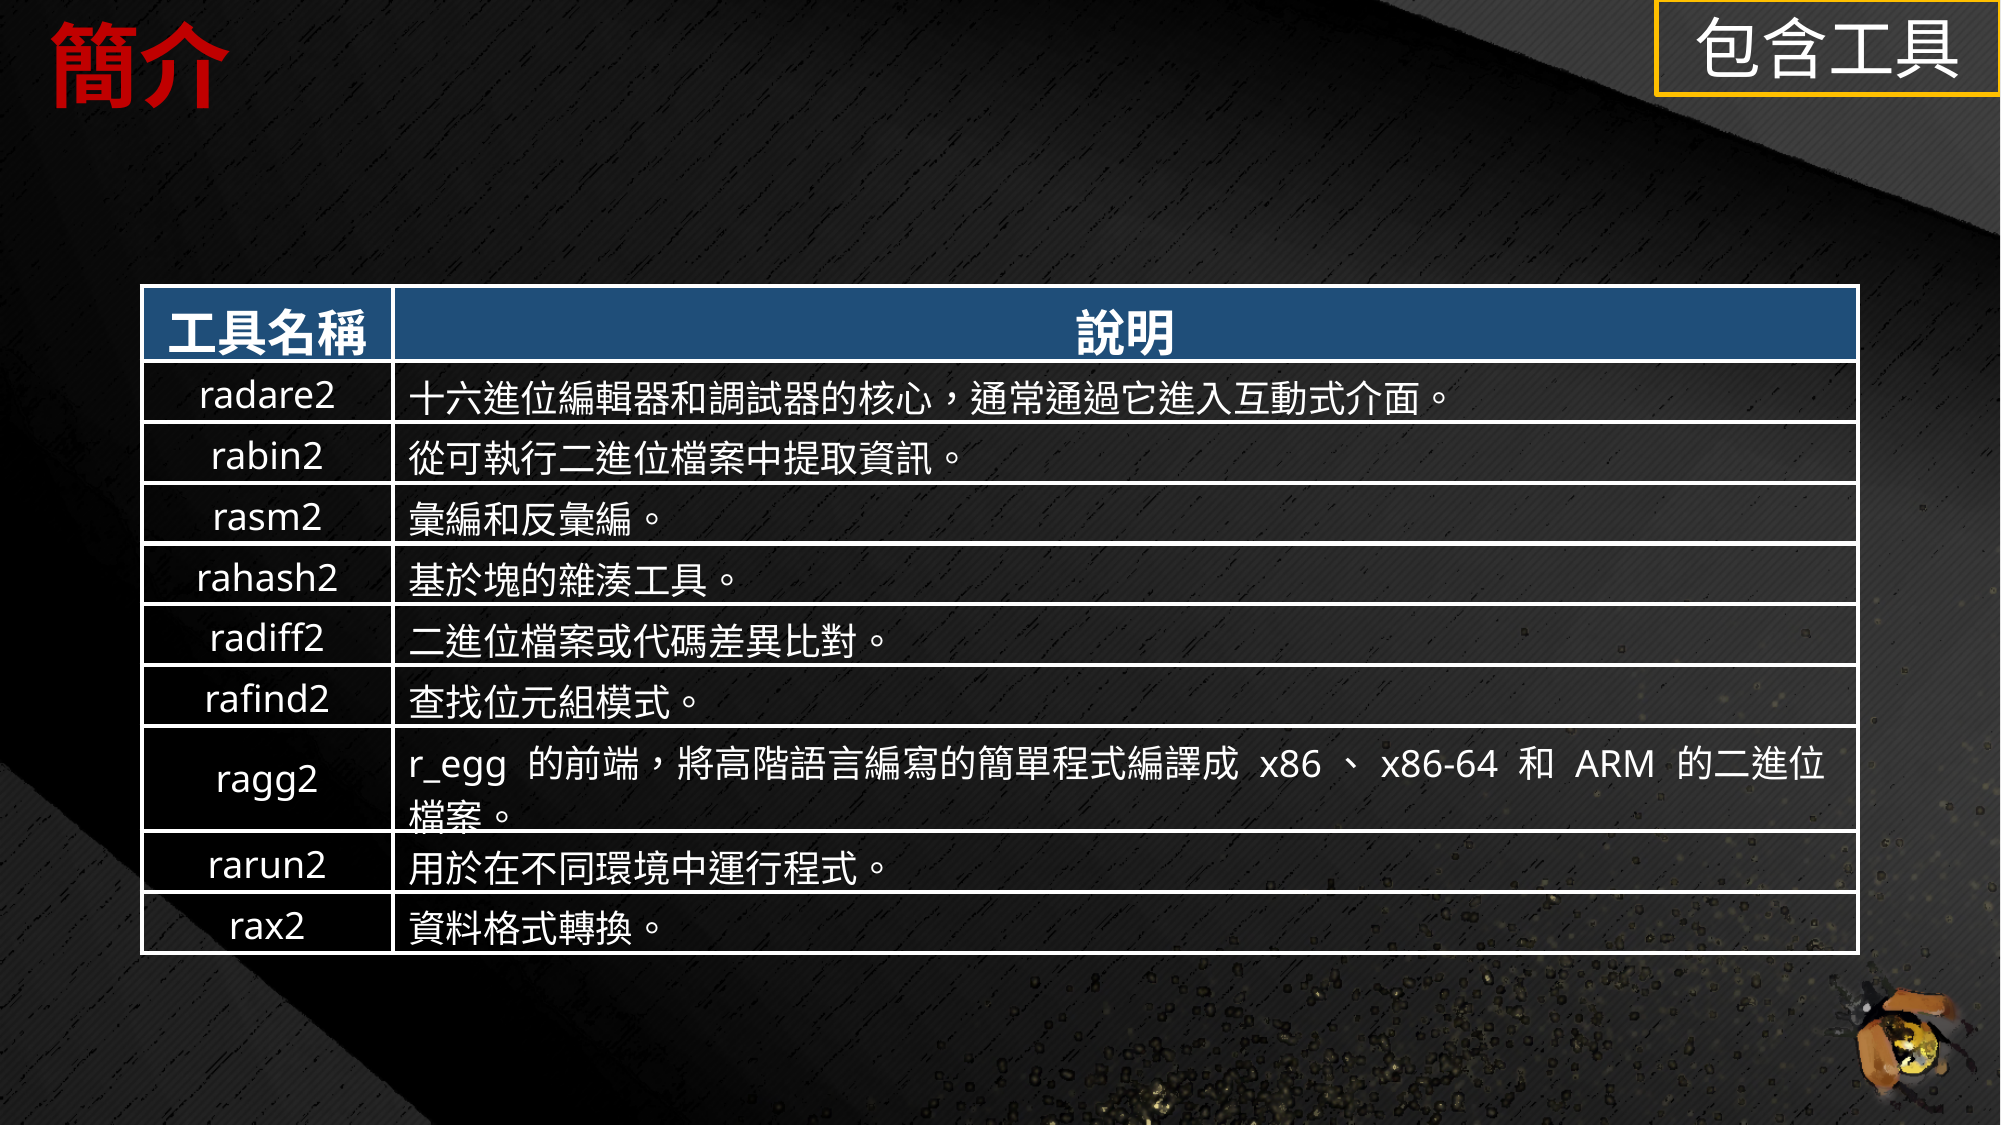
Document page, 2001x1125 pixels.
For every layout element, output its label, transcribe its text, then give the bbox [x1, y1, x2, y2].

table_cell radiff2 [144, 606, 391, 663]
table_cell 資料格式轉換。 [395, 894, 1856, 951]
table_cell 基於塊的雜湊工具。 [395, 546, 1856, 602]
table_cell r_egg 的前端，將高階語言編寫的簡單程式編譯成 x86、x86-64 和 ARM 的二進位檔案。 [395, 728, 1856, 829]
table_header 說明 [395, 288, 1856, 359]
table_cell 二進位檔案或代碼差異比對。 [395, 606, 1856, 663]
table_cell 查找位元組模式。 [395, 667, 1856, 724]
table_cell 彙編和反彙編。 [395, 485, 1856, 541]
table_cell ragg2 [144, 728, 391, 829]
table_cell rafind2 [144, 667, 391, 724]
table_cell rarun2 [144, 833, 391, 890]
table_cell rabin2 [144, 424, 391, 481]
table_cell rasm2 [144, 485, 391, 541]
table_cell 用於在不同環境中運行程式。 [395, 833, 1856, 890]
table_cell rax2 [144, 894, 391, 951]
table_cell 從可執行二進位檔案中提取資訊。 [395, 424, 1856, 481]
table_cell 十六進位編輯器和調試器的核心，通常通過它進入互動式介面。 [395, 363, 1856, 420]
picture [0, 0, 2001, 1125]
table_cell rahash2 [144, 546, 391, 602]
title 簡介 [0, 0, 280, 142]
table_header 工具名稱 [144, 288, 391, 359]
text_box 包含工具 [1656, 0, 2000, 95]
table_cell radare2 [144, 363, 391, 420]
